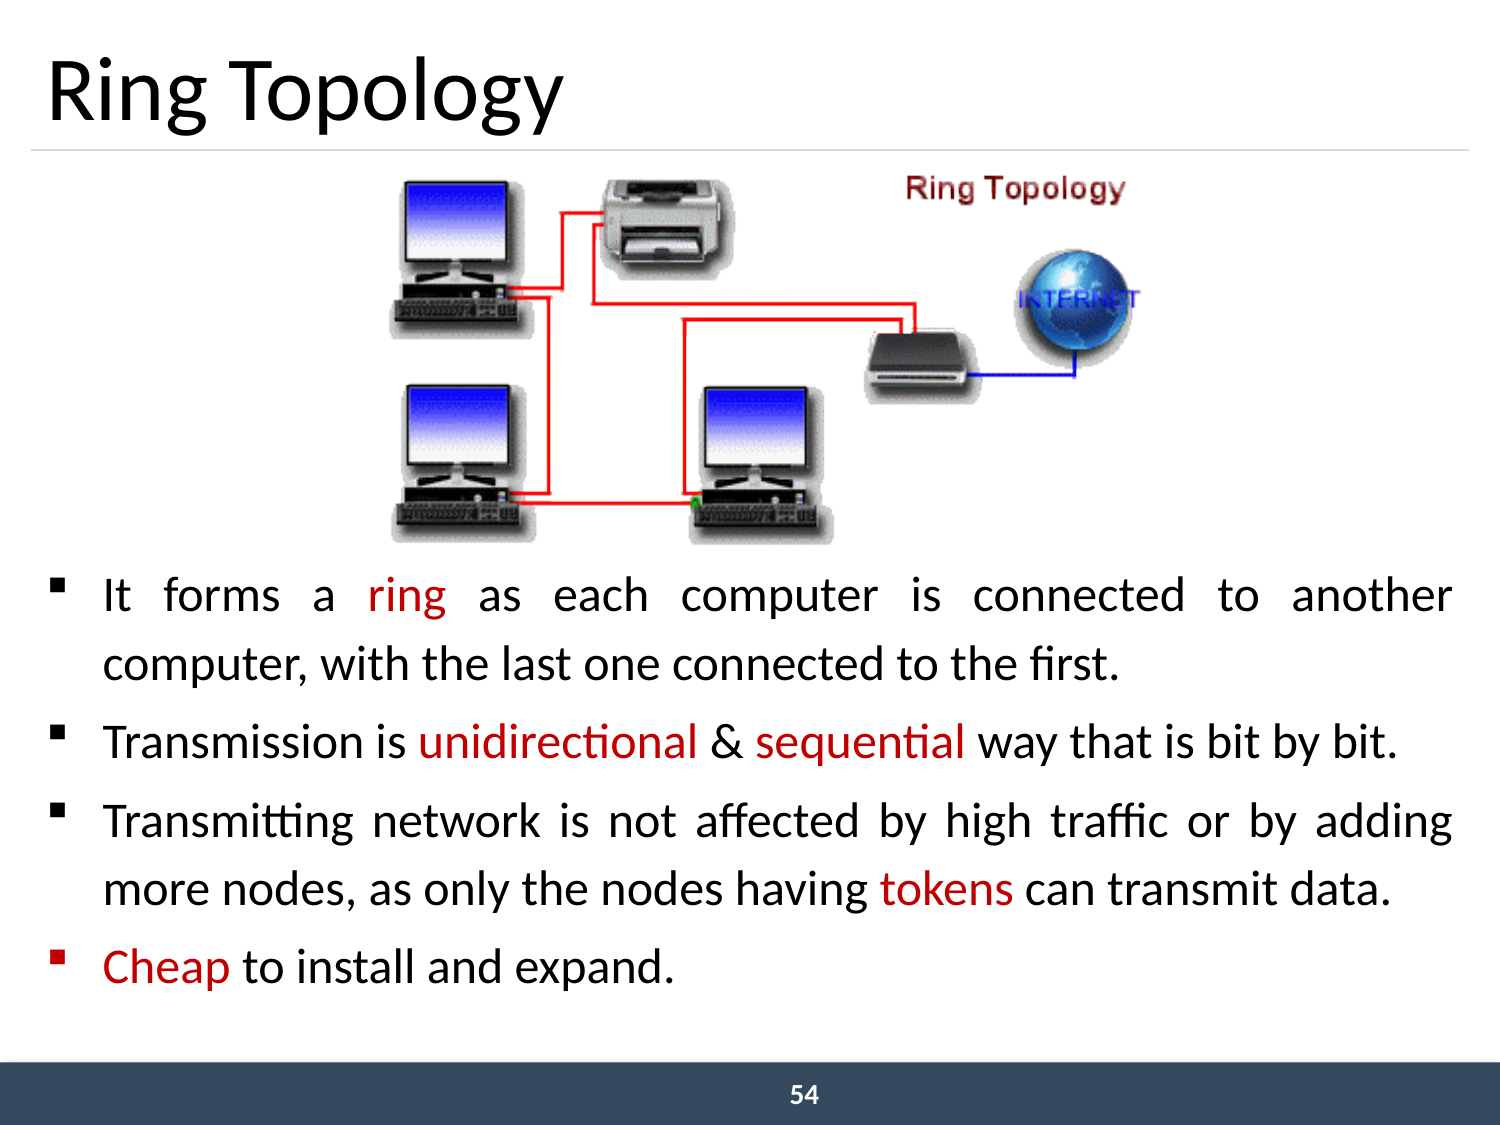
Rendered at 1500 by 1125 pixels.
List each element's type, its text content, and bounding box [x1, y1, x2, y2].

list It forms a ring as each computer is connected to another computer, with the last one connected to the first. Transmission is unidirectional & sequential way that is bit by bit. Transmitting network is not affected by high traffic or by adding more nodes, as only the nodes having tokens can transmit data. Cheap to install and expand. [31, 162, 1469, 1038]
picture [356, 162, 1144, 557]
title Ring Topology [31, 17, 1469, 150]
